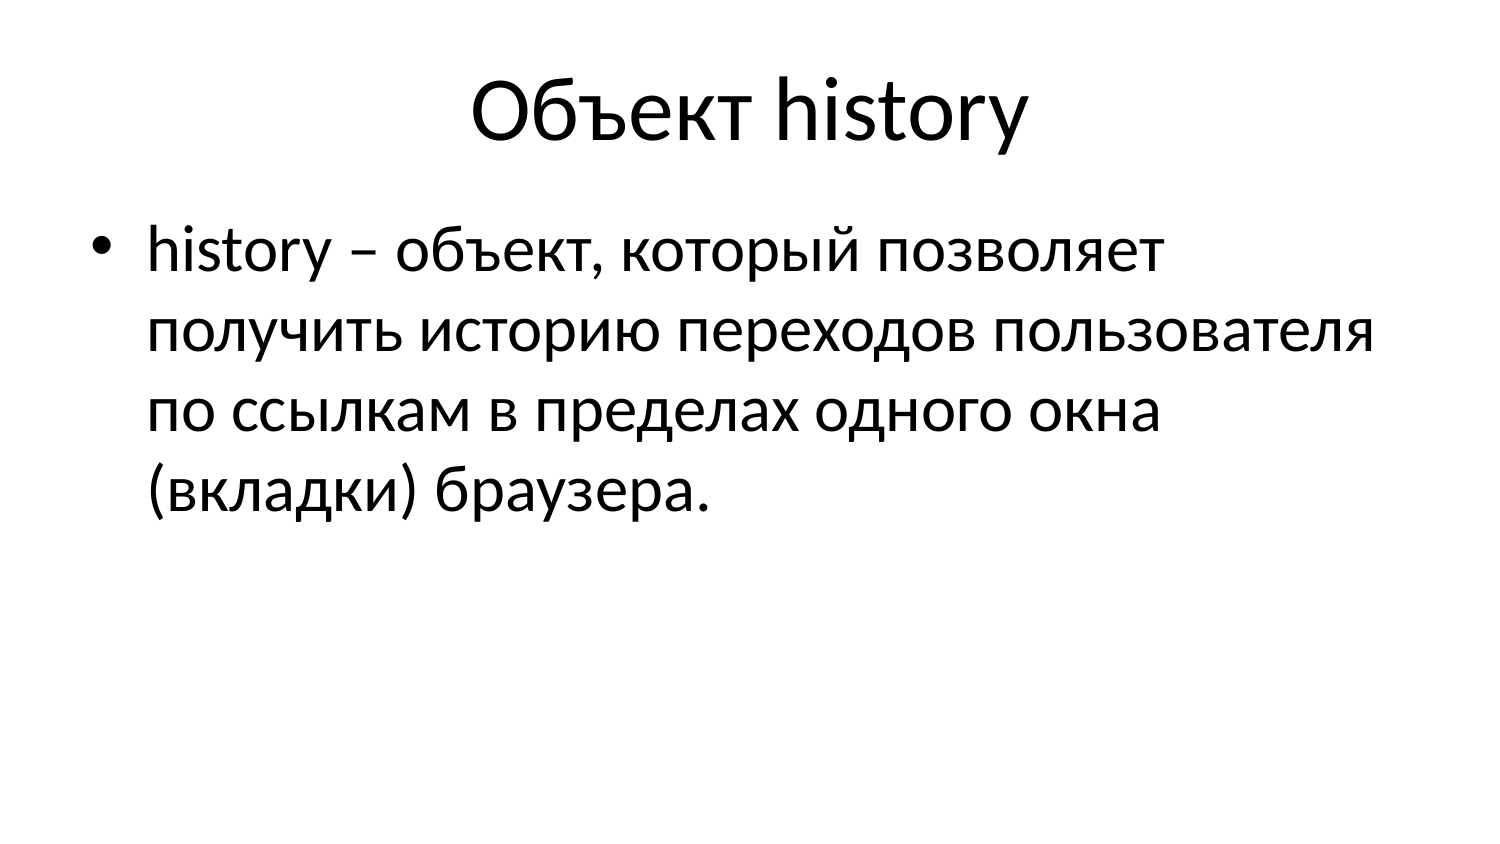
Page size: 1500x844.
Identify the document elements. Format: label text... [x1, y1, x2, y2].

title Объект history [75, 33, 1425, 175]
list history – объект, который позволяет получить историю переходов пользователя по ссылкам в пределах одного окна (вкладки) браузера. [75, 196, 1425, 754]
